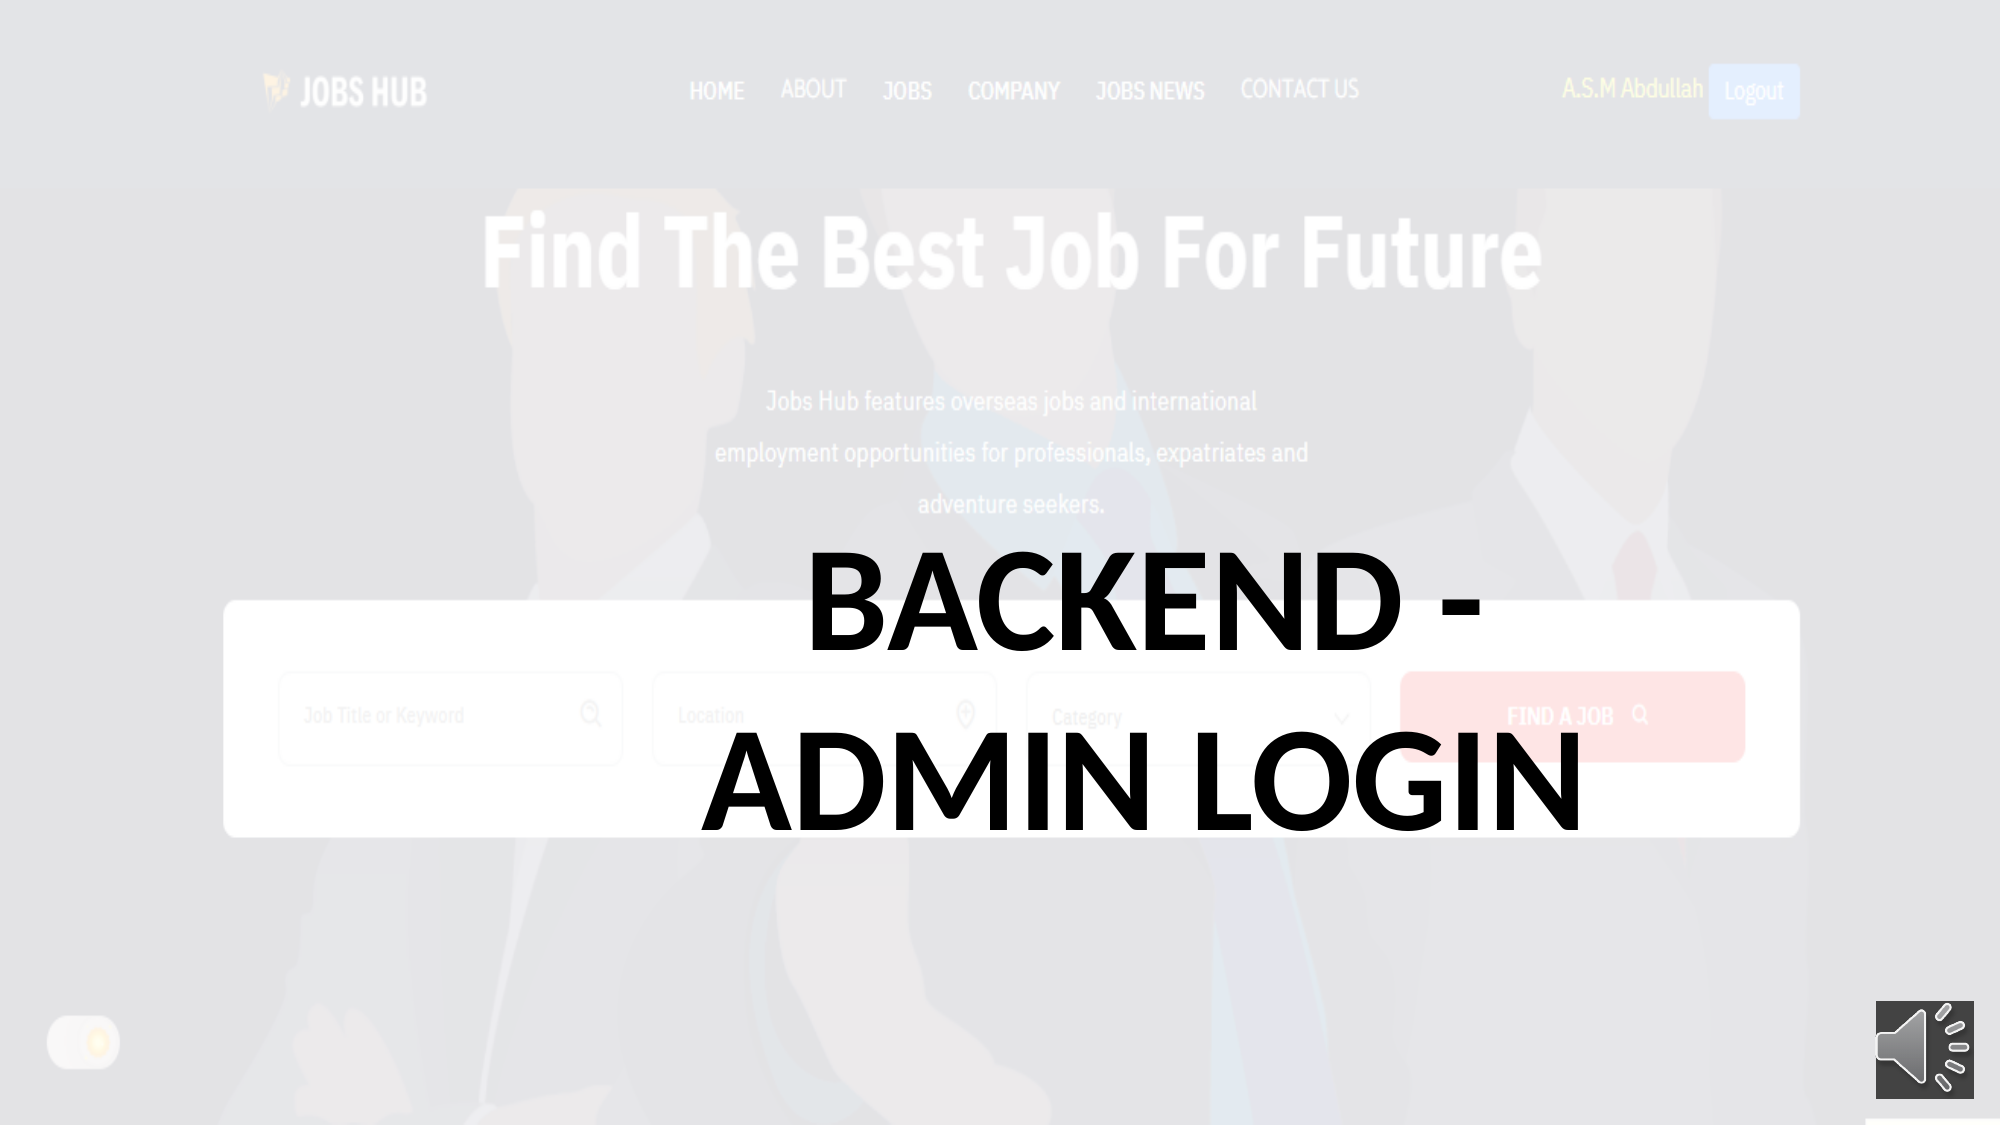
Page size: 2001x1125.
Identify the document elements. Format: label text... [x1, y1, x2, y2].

picture [1874, 999, 1975, 1100]
text_box BACKEND - ADMIN LOGIN [505, 396, 1784, 965]
